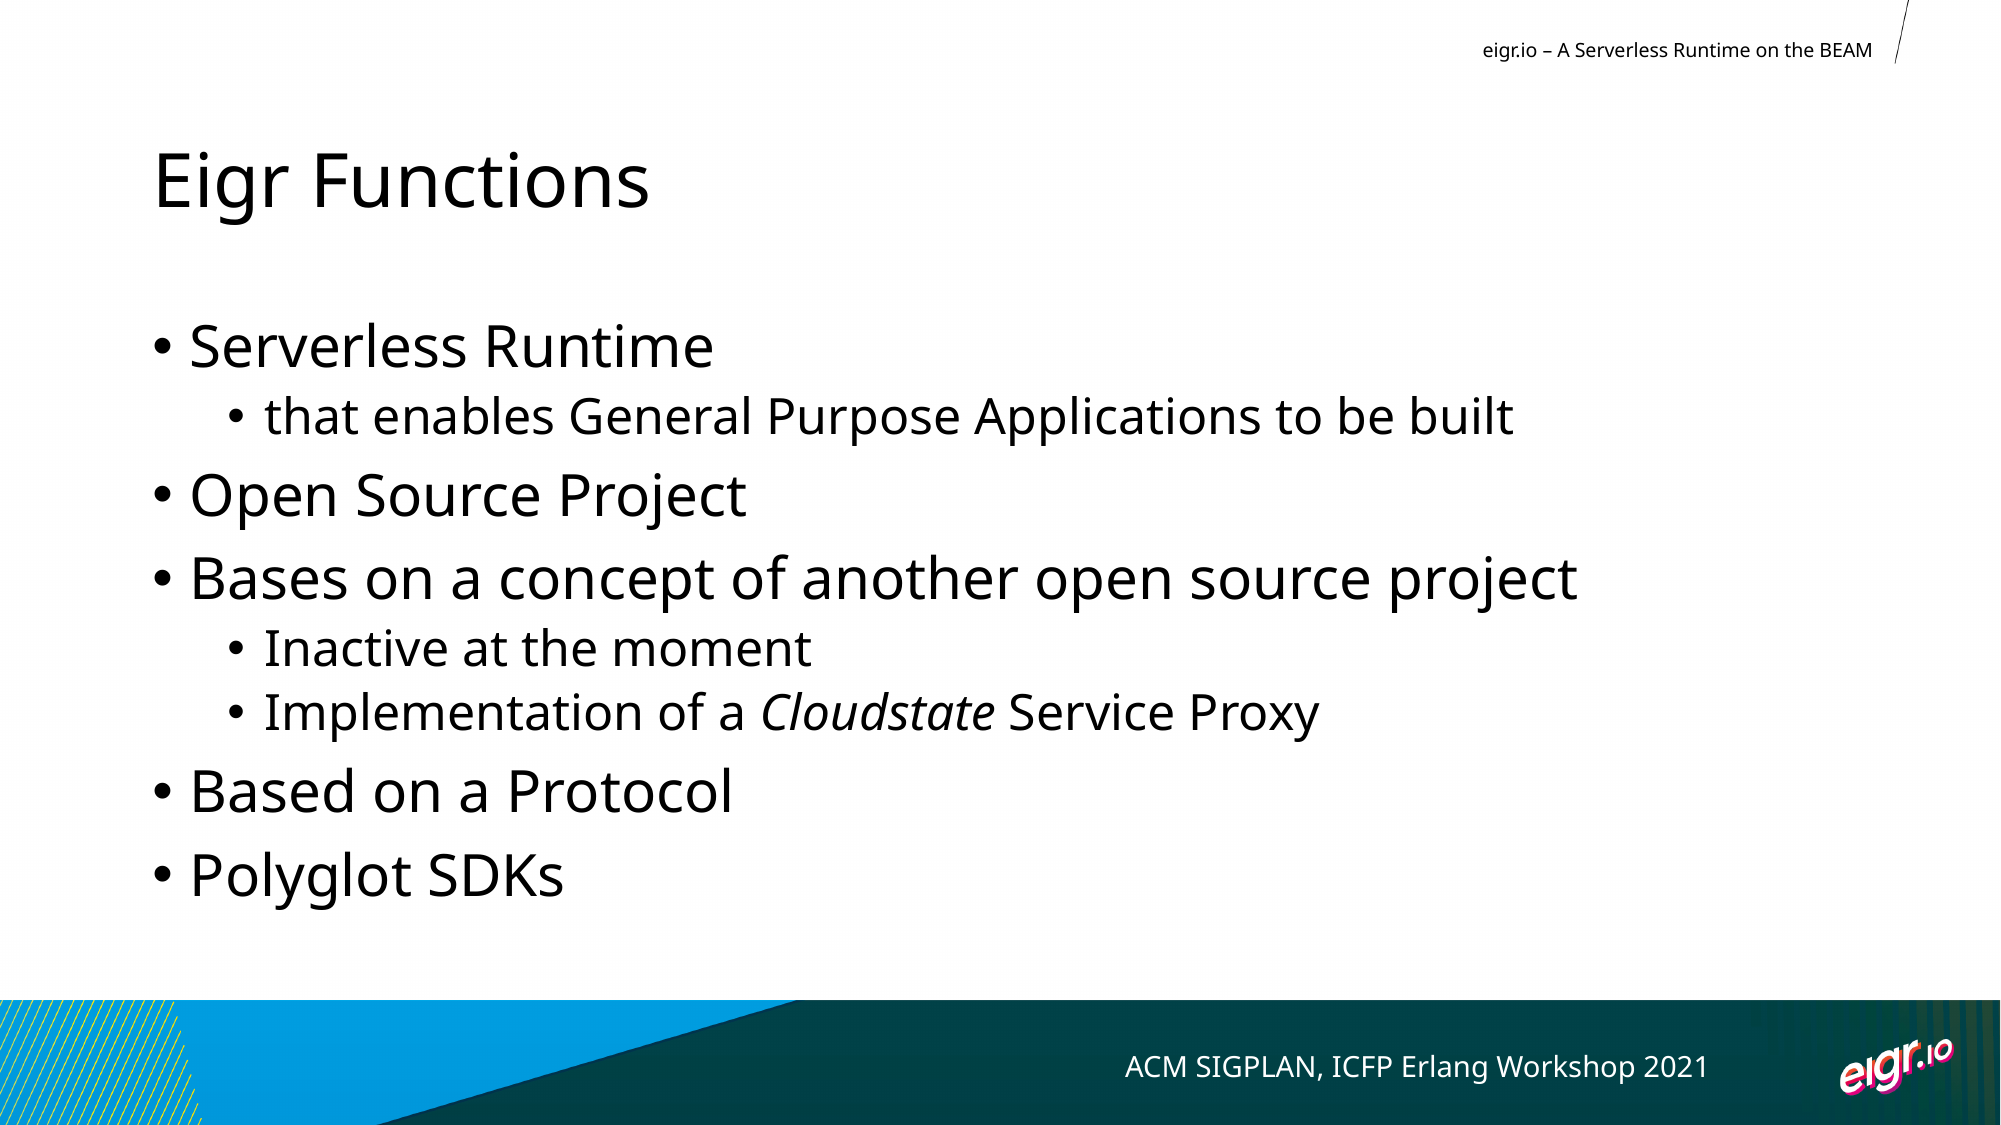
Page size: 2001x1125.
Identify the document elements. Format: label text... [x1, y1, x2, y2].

text_box ACM SIGPLAN, ICFP Erlang Workshop 2021 [1110, 1040, 1726, 1091]
title Eigr Functions [137, 74, 1863, 292]
list Serverless Runtime that enables General Purpose Applications to be built Open Source Project Bases on a concept of another open source project Inactive at the moment Implementation of a Cloudstate Service Proxy Based on a Protocol Polyglot SDKs [137, 310, 1863, 974]
picture [0, 0, 2001, 1125]
text_box eigr.io – A Serverless Runtime on the BEAM [1446, 24, 1888, 78]
